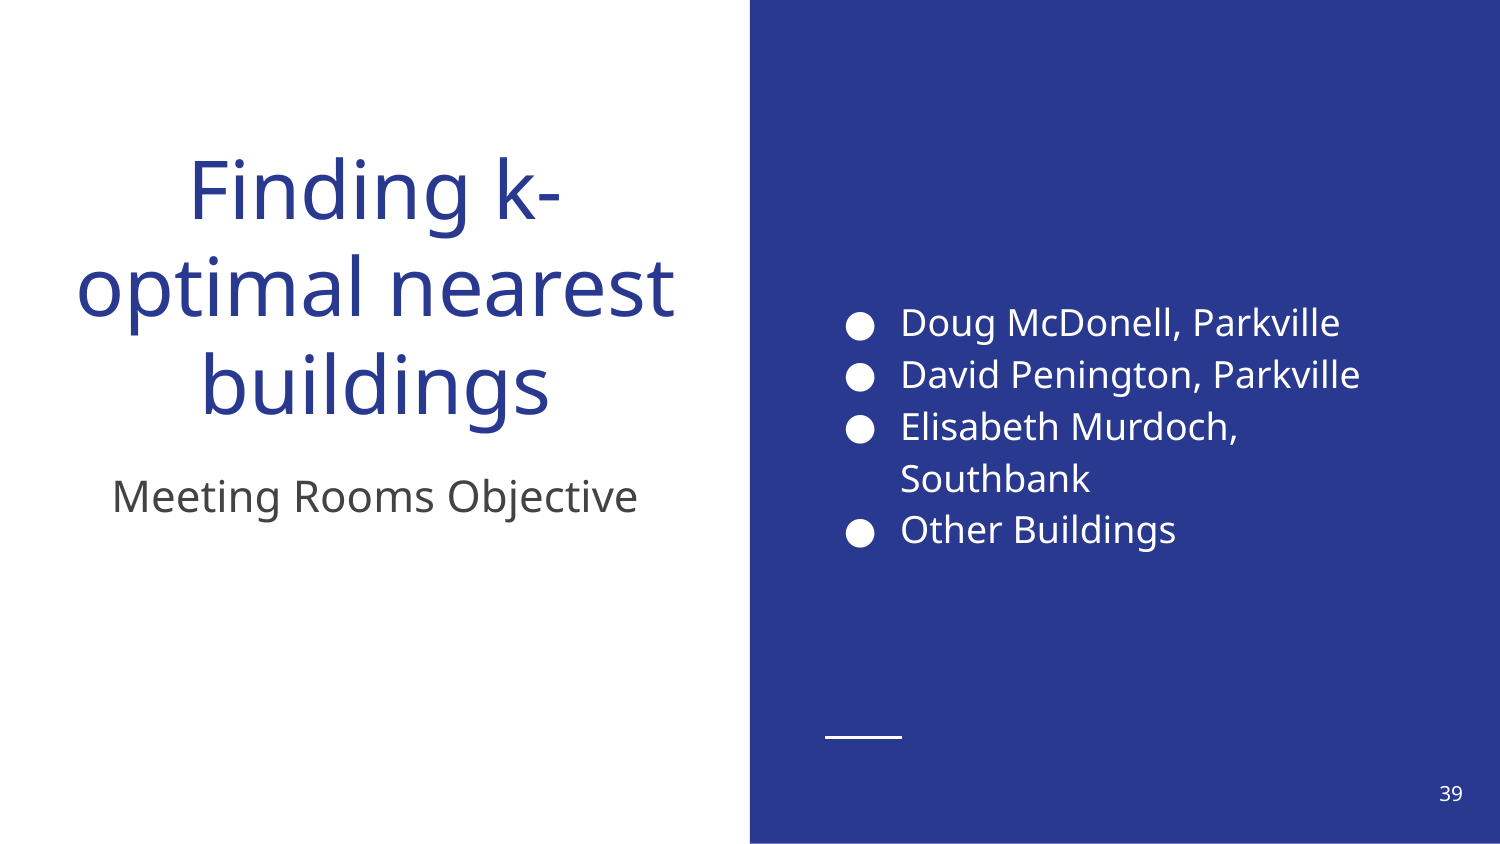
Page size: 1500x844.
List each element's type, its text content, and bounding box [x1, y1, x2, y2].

slide_number ‹#› [1387, 762, 1478, 828]
subtitle Meeting Rooms Objective [43, 454, 708, 663]
title Finding k-optimal nearest buildings [43, 188, 708, 446]
list Doug McDonell, Parkville David Penington, Parkville Elisabeth Murdoch, Southbank Other Buildings [810, 118, 1440, 725]
